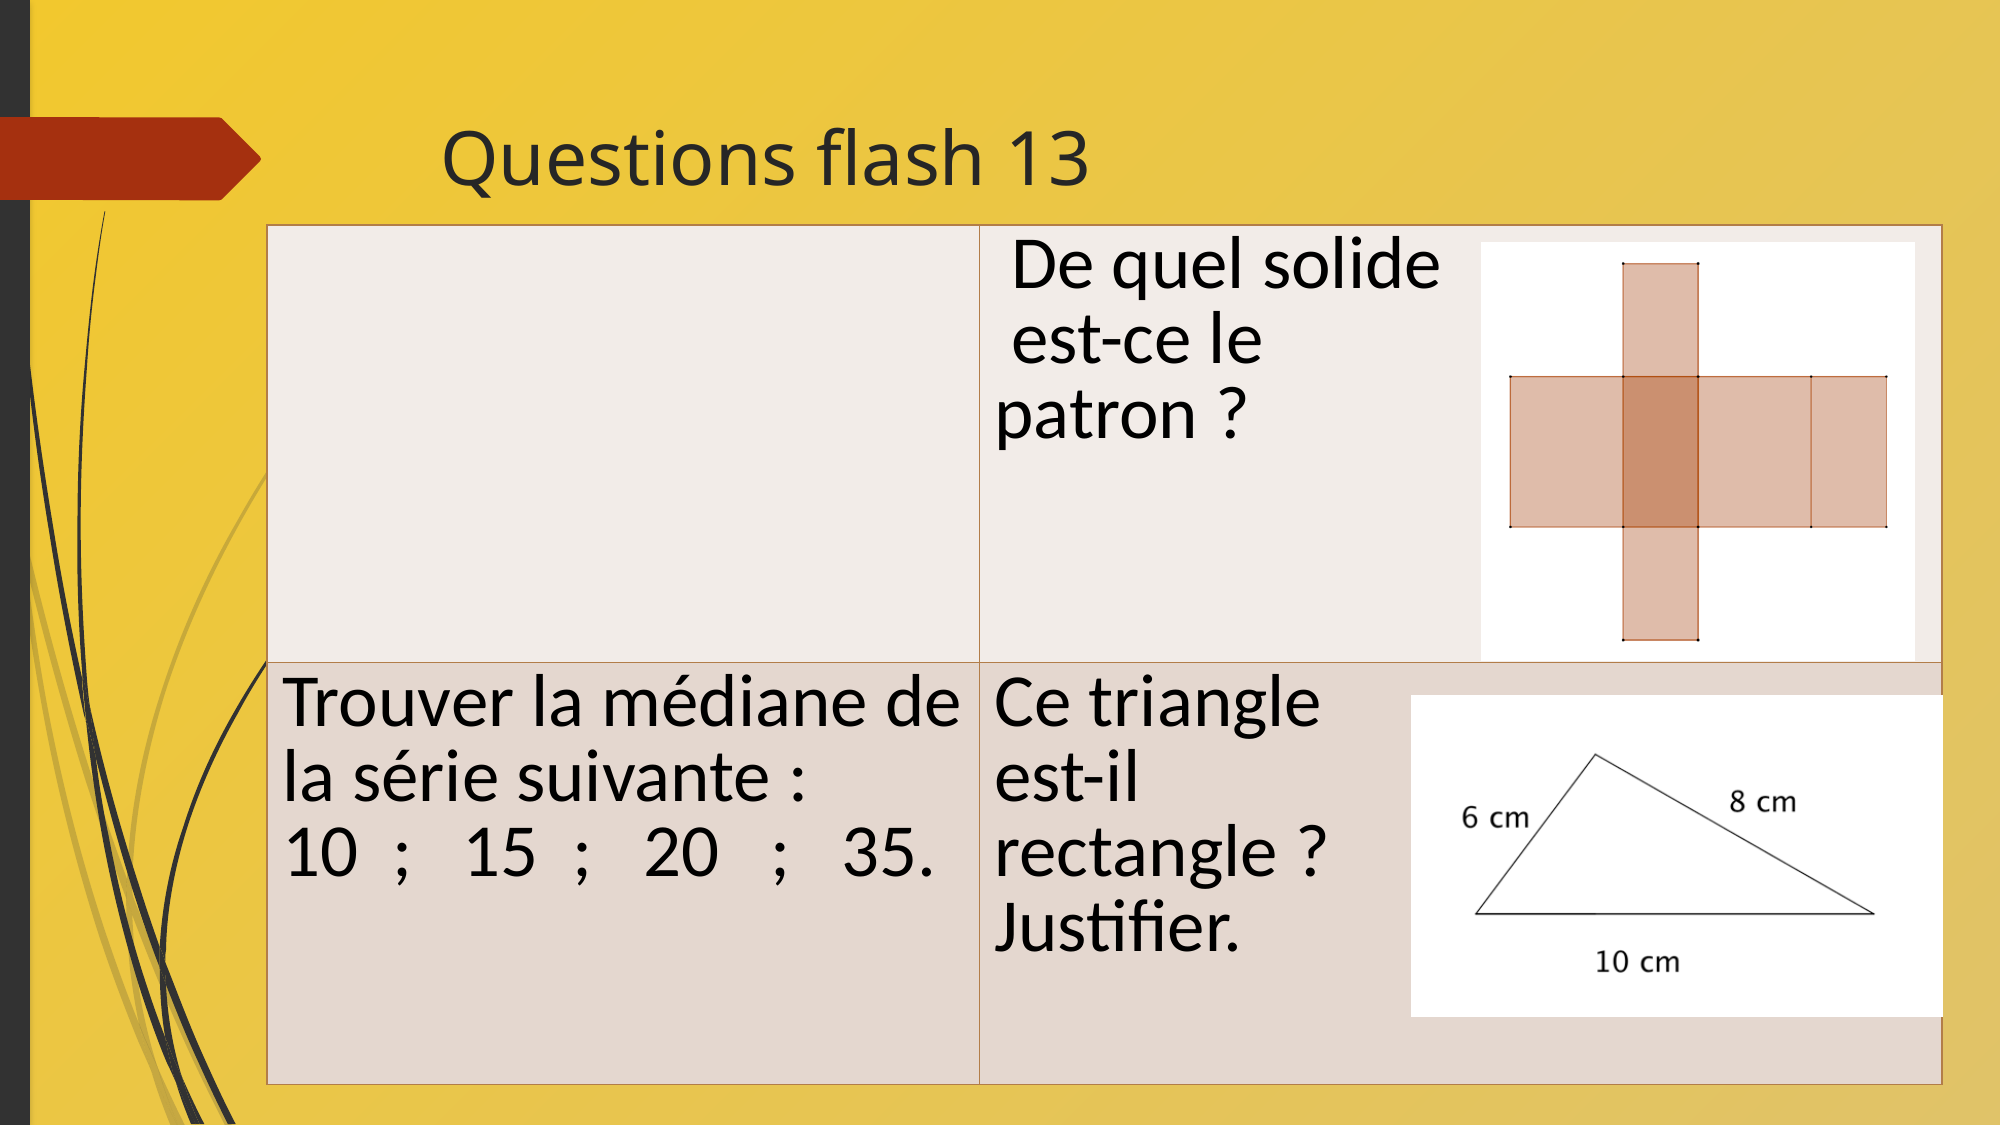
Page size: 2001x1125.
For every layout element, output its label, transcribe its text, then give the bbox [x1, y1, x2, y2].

picture [1410, 695, 1943, 1018]
title Questions flash 13 [425, 102, 1888, 224]
picture [1481, 242, 1916, 661]
